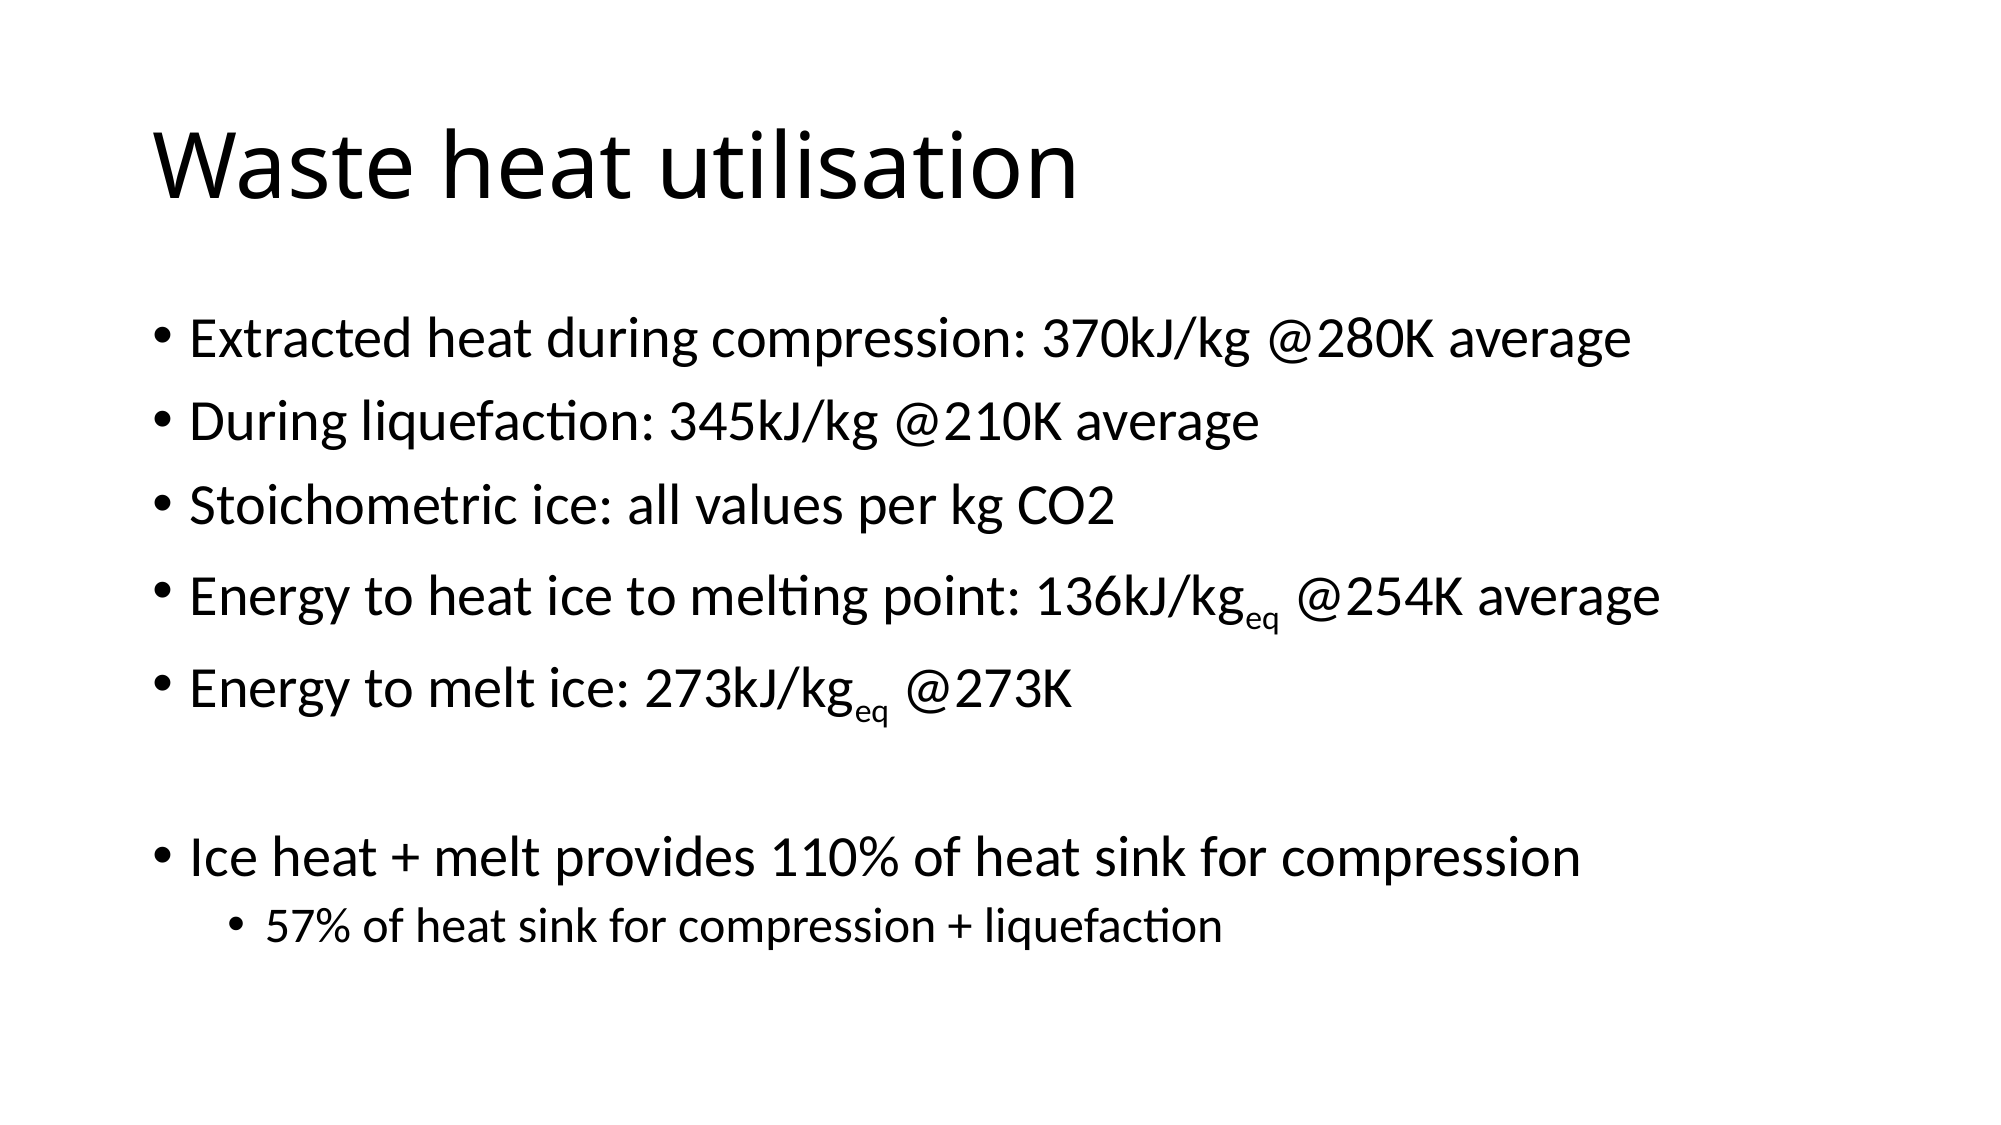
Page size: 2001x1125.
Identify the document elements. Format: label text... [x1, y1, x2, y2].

list Extracted heat during compression: 370kJ/kg @280K average During liquefaction: 345kJ/kg @210K average Stoichometric ice: all values per kg CO2 Energy to heat ice to melting point: 136kJ/kgeq @254K average Energy to melt ice: 273kJ/kgeq @273K Ice heat + melt provides 110% of heat sink for compression 57% of heat sink for compression + liquefaction [137, 299, 1863, 1014]
title Waste heat utilisation [137, 59, 1863, 278]
